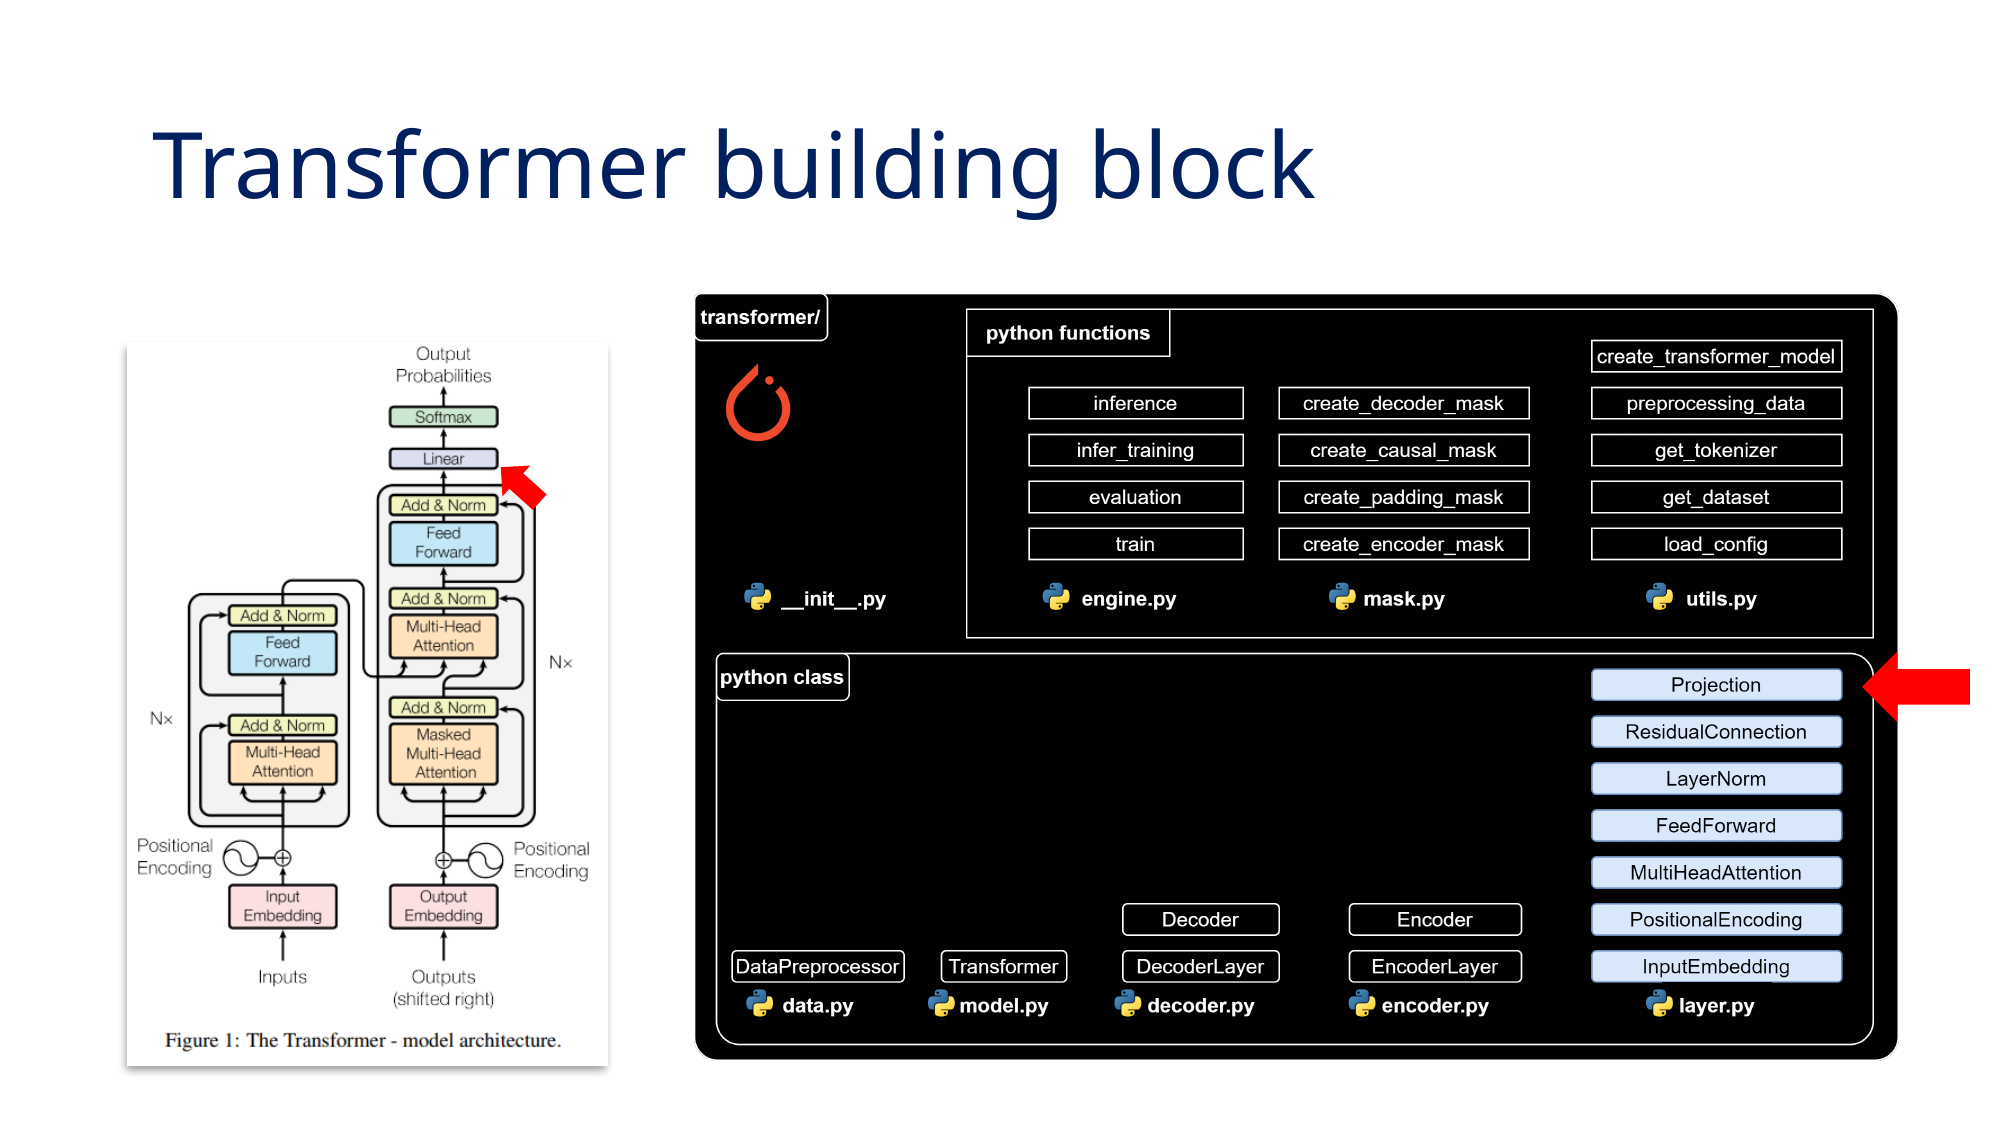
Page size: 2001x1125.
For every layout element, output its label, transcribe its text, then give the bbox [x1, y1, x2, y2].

title Transformer building block [137, 59, 1863, 278]
picture [677, 276, 1917, 1078]
picture [126, 341, 608, 1066]
text_box [1917, 667, 1972, 707]
